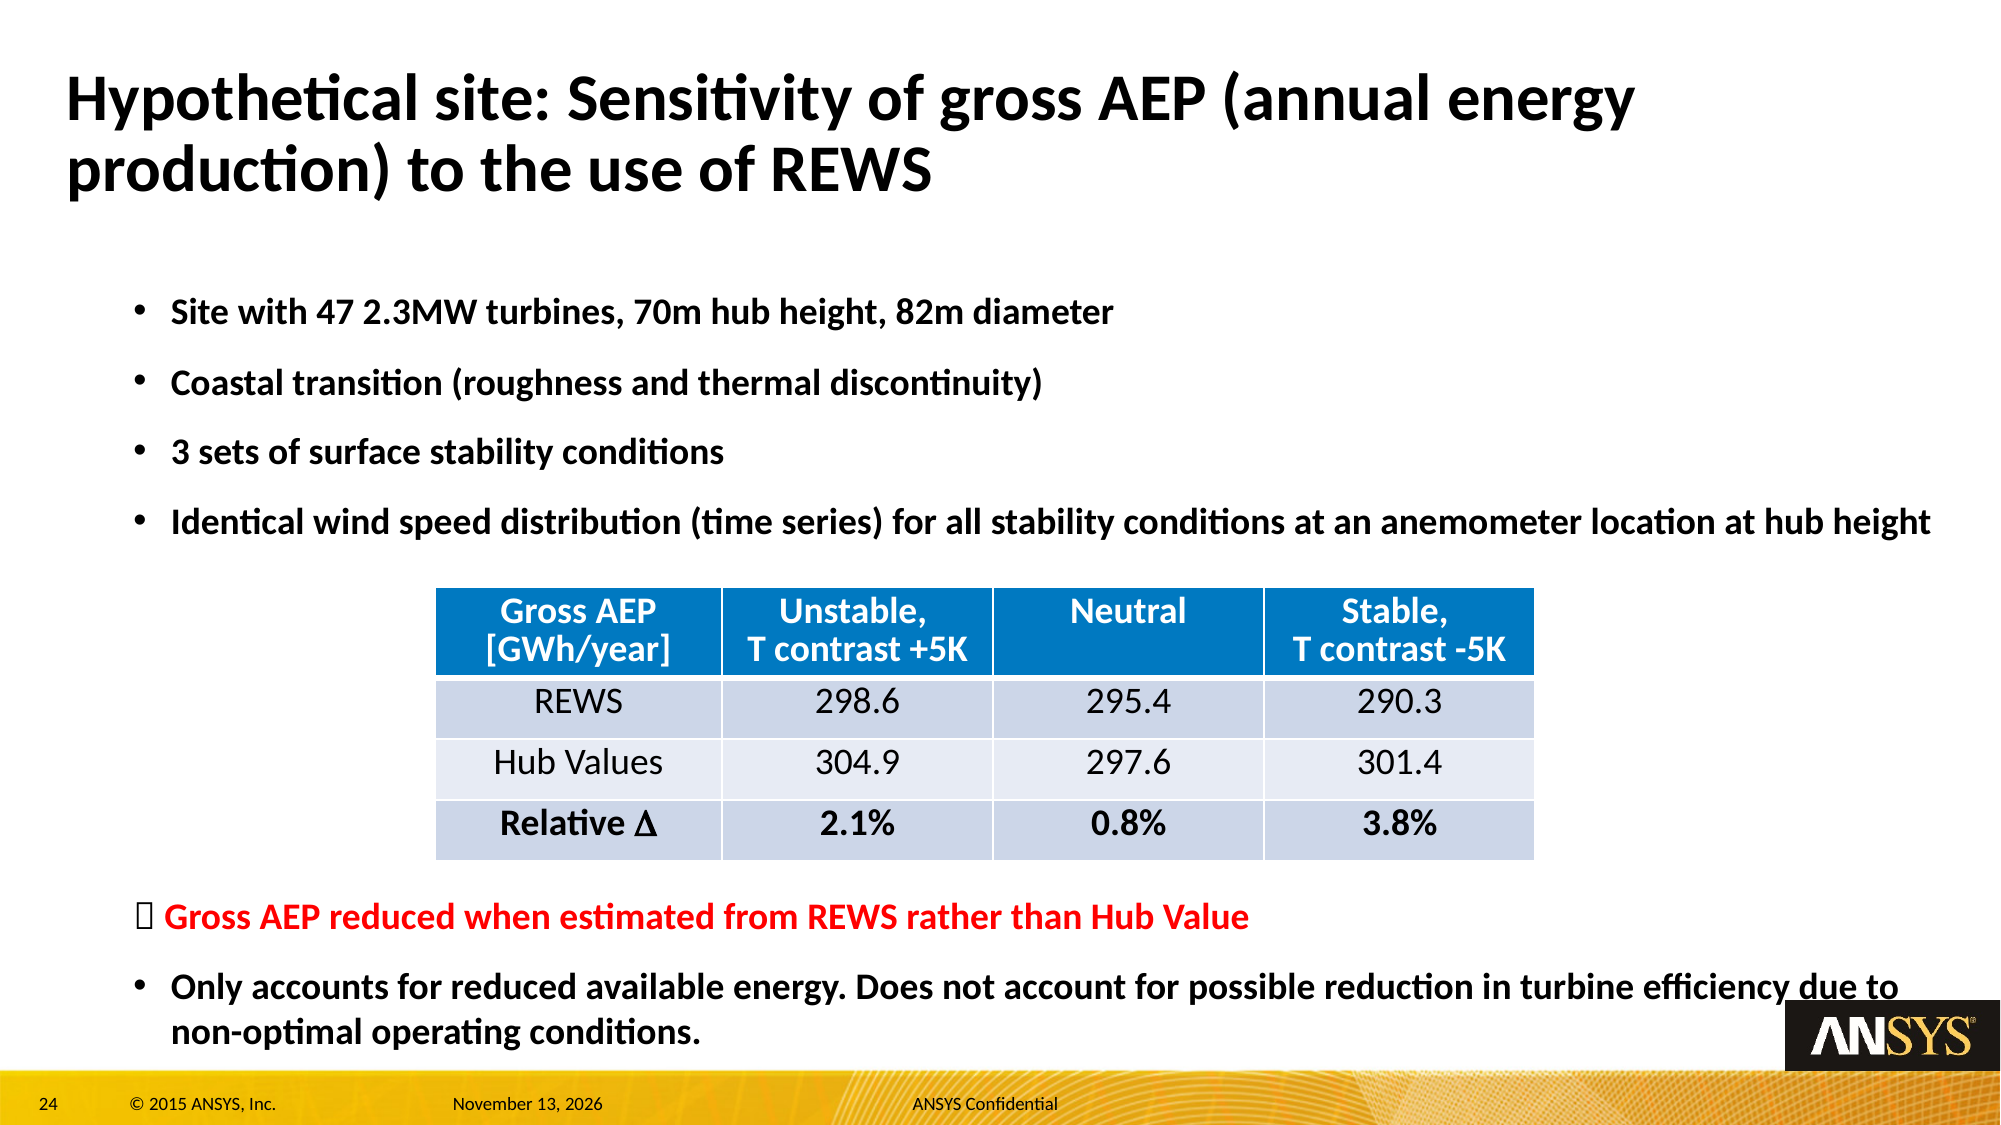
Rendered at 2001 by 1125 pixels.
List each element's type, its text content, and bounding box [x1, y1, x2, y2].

table_cell Hub Values [436, 740, 721, 799]
table_cell 2.1% [723, 801, 992, 860]
table_cell 290.3 [1265, 681, 1534, 738]
picture [0, 0, 2001, 1125]
table_cell 297.6 [994, 740, 1263, 799]
table_cell 3.8% [1265, 801, 1534, 860]
title Hypothetical site: Sensitivity of gross AEP (annual energy production) to the use of REWS [66, 62, 1688, 131]
table_header Gross AEP [GWh/year] [436, 588, 721, 675]
table_header Unstable, T contrast +5K [723, 588, 992, 675]
table_cell 301.4 [1265, 740, 1534, 799]
table_cell 295.4 [994, 681, 1263, 738]
table_cell 298.6 [723, 681, 992, 738]
table_cell 0.8% [994, 801, 1263, 860]
table_cell REWS [436, 681, 721, 738]
table_cell 304.9 [723, 740, 992, 799]
table_cell Relative D [436, 801, 721, 860]
list Site with 47 2.3MW turbines, 70m hub height, 82m diameter Coastal transition (roughness and thermal discontinuity) 3 sets of surface stability conditions Identical wind speed distribution (time series) for all stability conditions at an anemometer location at hub height  Gross AEP reduced when estimated from REWS rather than Hub Value Only accounts for reduced available energy. Does not account for possible reduction in turbine efficiency due to non-optimal operating conditions. [133, 287, 1938, 801]
table_header Neutral [994, 588, 1263, 675]
table_header Stable, T contrast -5K [1265, 588, 1534, 675]
